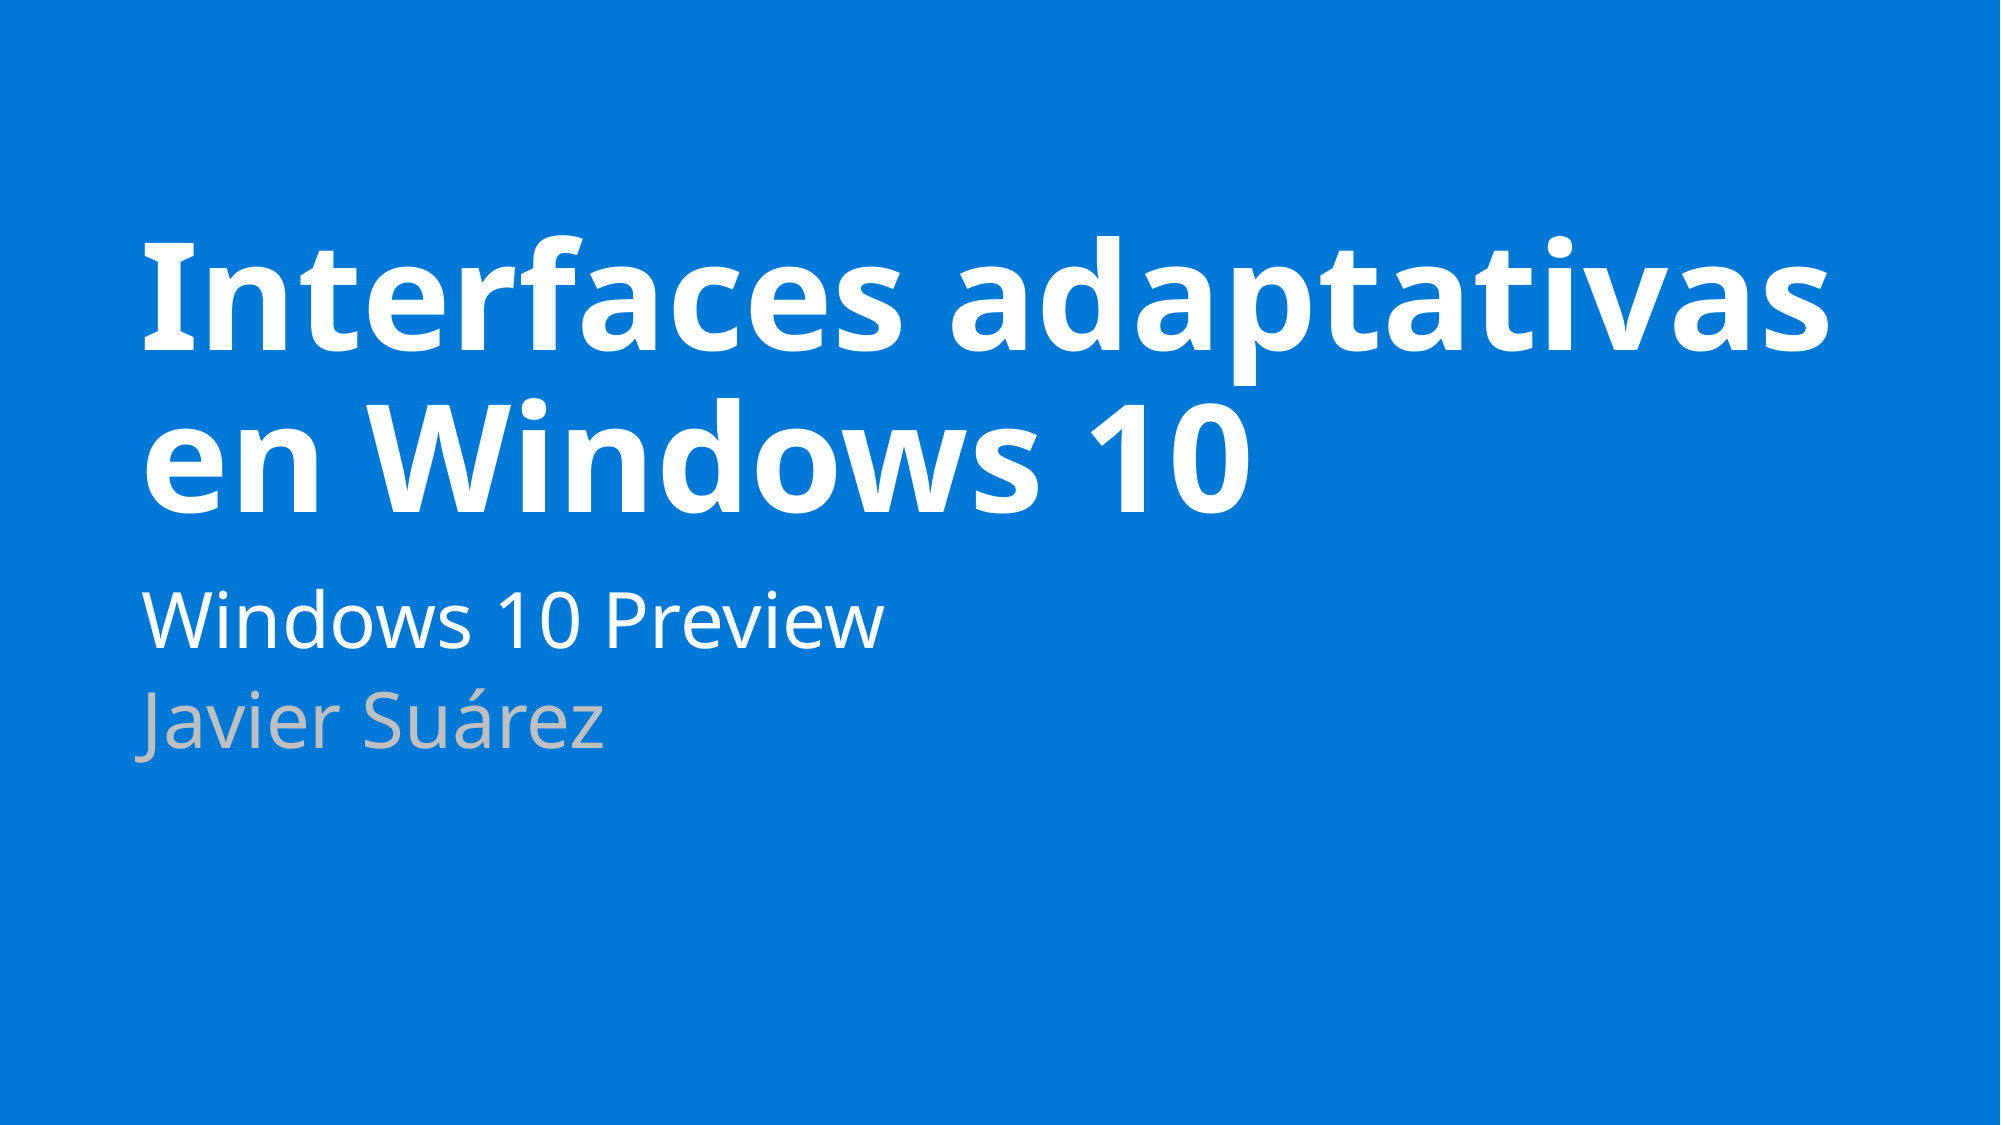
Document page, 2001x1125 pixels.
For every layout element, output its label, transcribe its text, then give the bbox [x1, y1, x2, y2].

title Interfaces adaptativas en Windows 10 [118, 120, 1882, 563]
subtitle Windows 10 Preview Javier Suárez [119, 562, 1368, 931]
